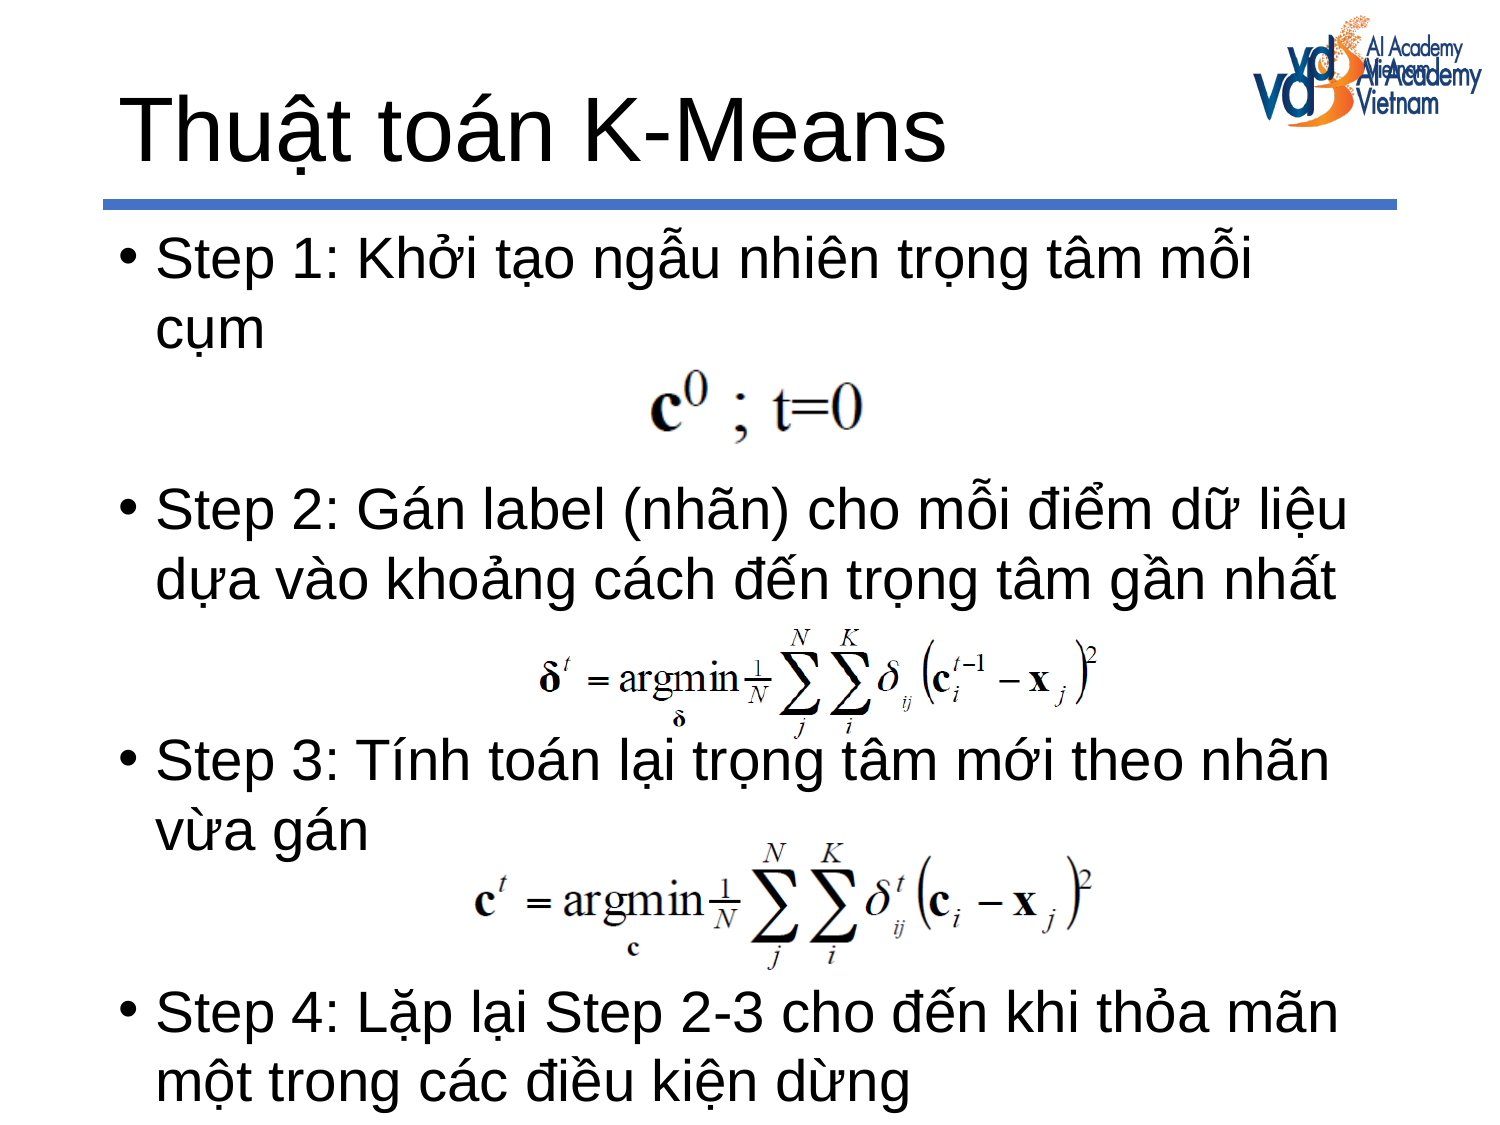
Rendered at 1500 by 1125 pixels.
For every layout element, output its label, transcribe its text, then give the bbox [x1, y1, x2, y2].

picture [449, 837, 1116, 974]
picture [649, 356, 902, 463]
picture [499, 624, 1122, 756]
title Thuật toán K-Means [103, 59, 1397, 204]
picture [1253, 15, 1482, 127]
list Step 1: Khởi tạo ngẫu nhiên trọng tâm mỗi cụm Step 2: Gán label (nhãn) cho mỗi điểm dữ liệu dựa vào khoảng cách đến trọng tâm gần nhất Step 3: Tính toán lại trọng tâm mới theo nhãn vừa gán Step 4: Lặp lại Step 2-3 cho đến khi thỏa mãn một trong các điều kiện dừng [103, 212, 1397, 1125]
